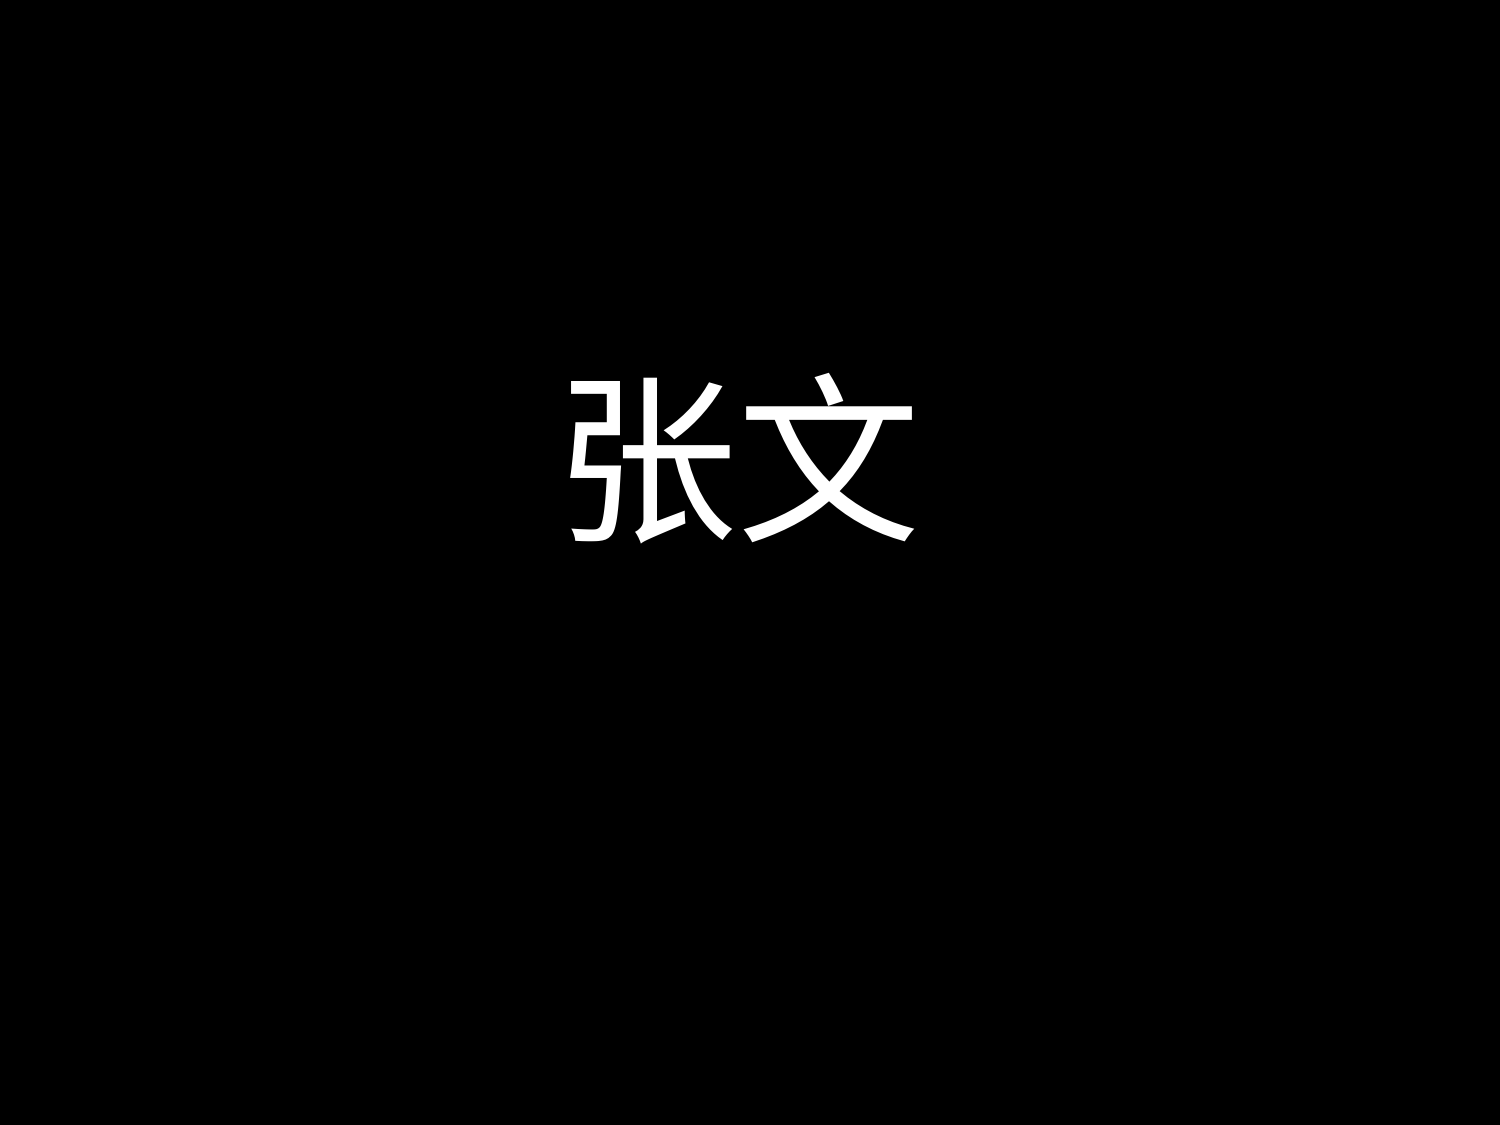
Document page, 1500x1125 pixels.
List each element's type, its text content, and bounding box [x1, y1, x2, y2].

text_box 张文 [100, 338, 1376, 480]
